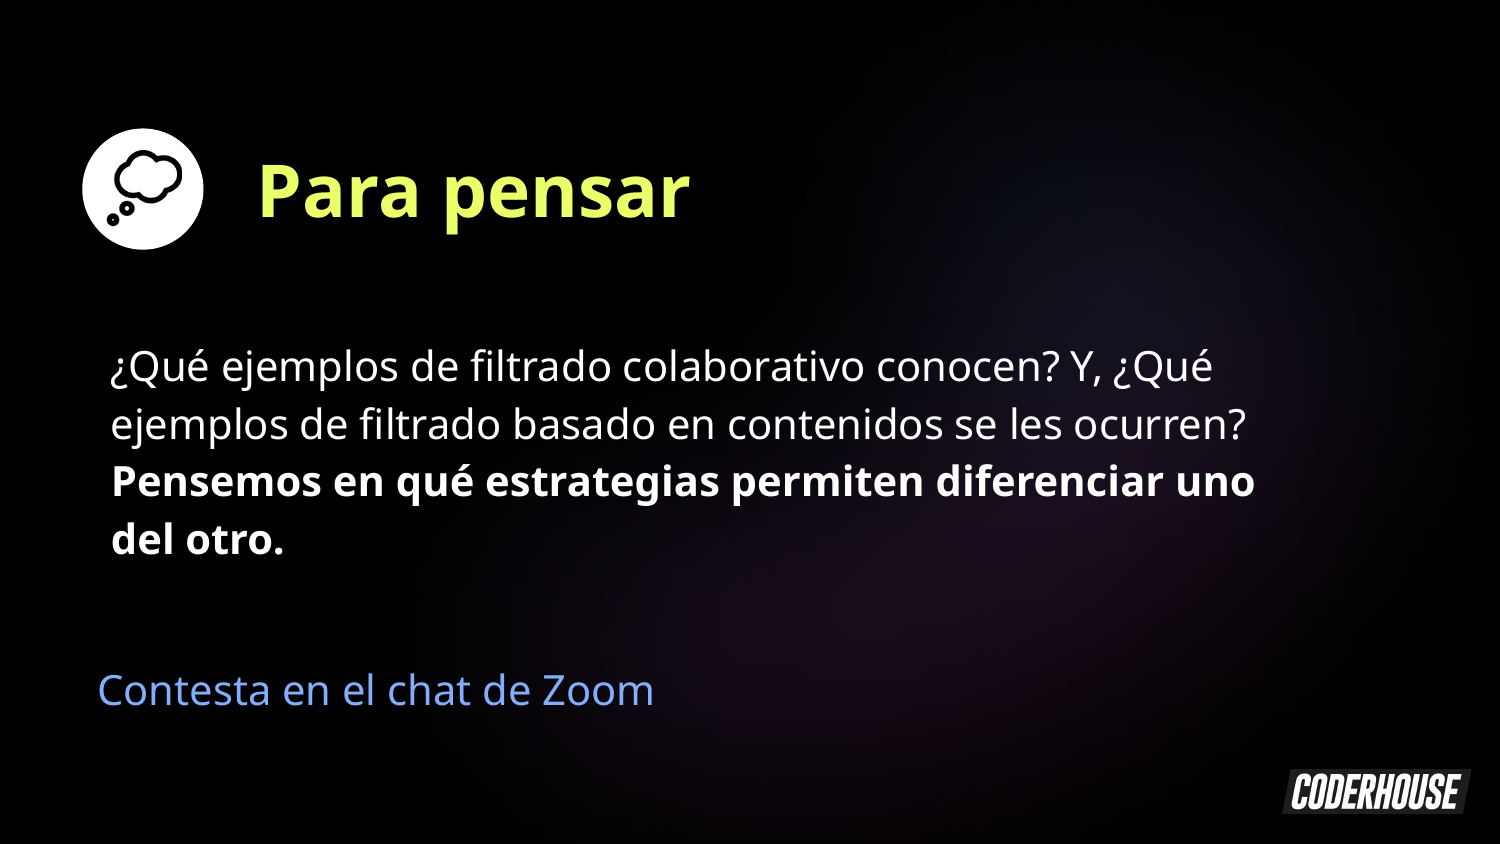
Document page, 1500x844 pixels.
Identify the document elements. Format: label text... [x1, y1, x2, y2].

text_box Contesta en el chat de Zoom [82, 648, 1259, 729]
picture [0, 0, 1500, 844]
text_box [81, 128, 204, 250]
text_box Para pensar [241, 139, 1418, 249]
text_box ¿Qué ejemplos de filtrado colaborativo conocen? Y, ¿Qué ejemplos de filtrado basado en contenidos se les ocurren? Pensemos en qué estrategias permiten diferenciar uno del otro. [95, 317, 1272, 578]
